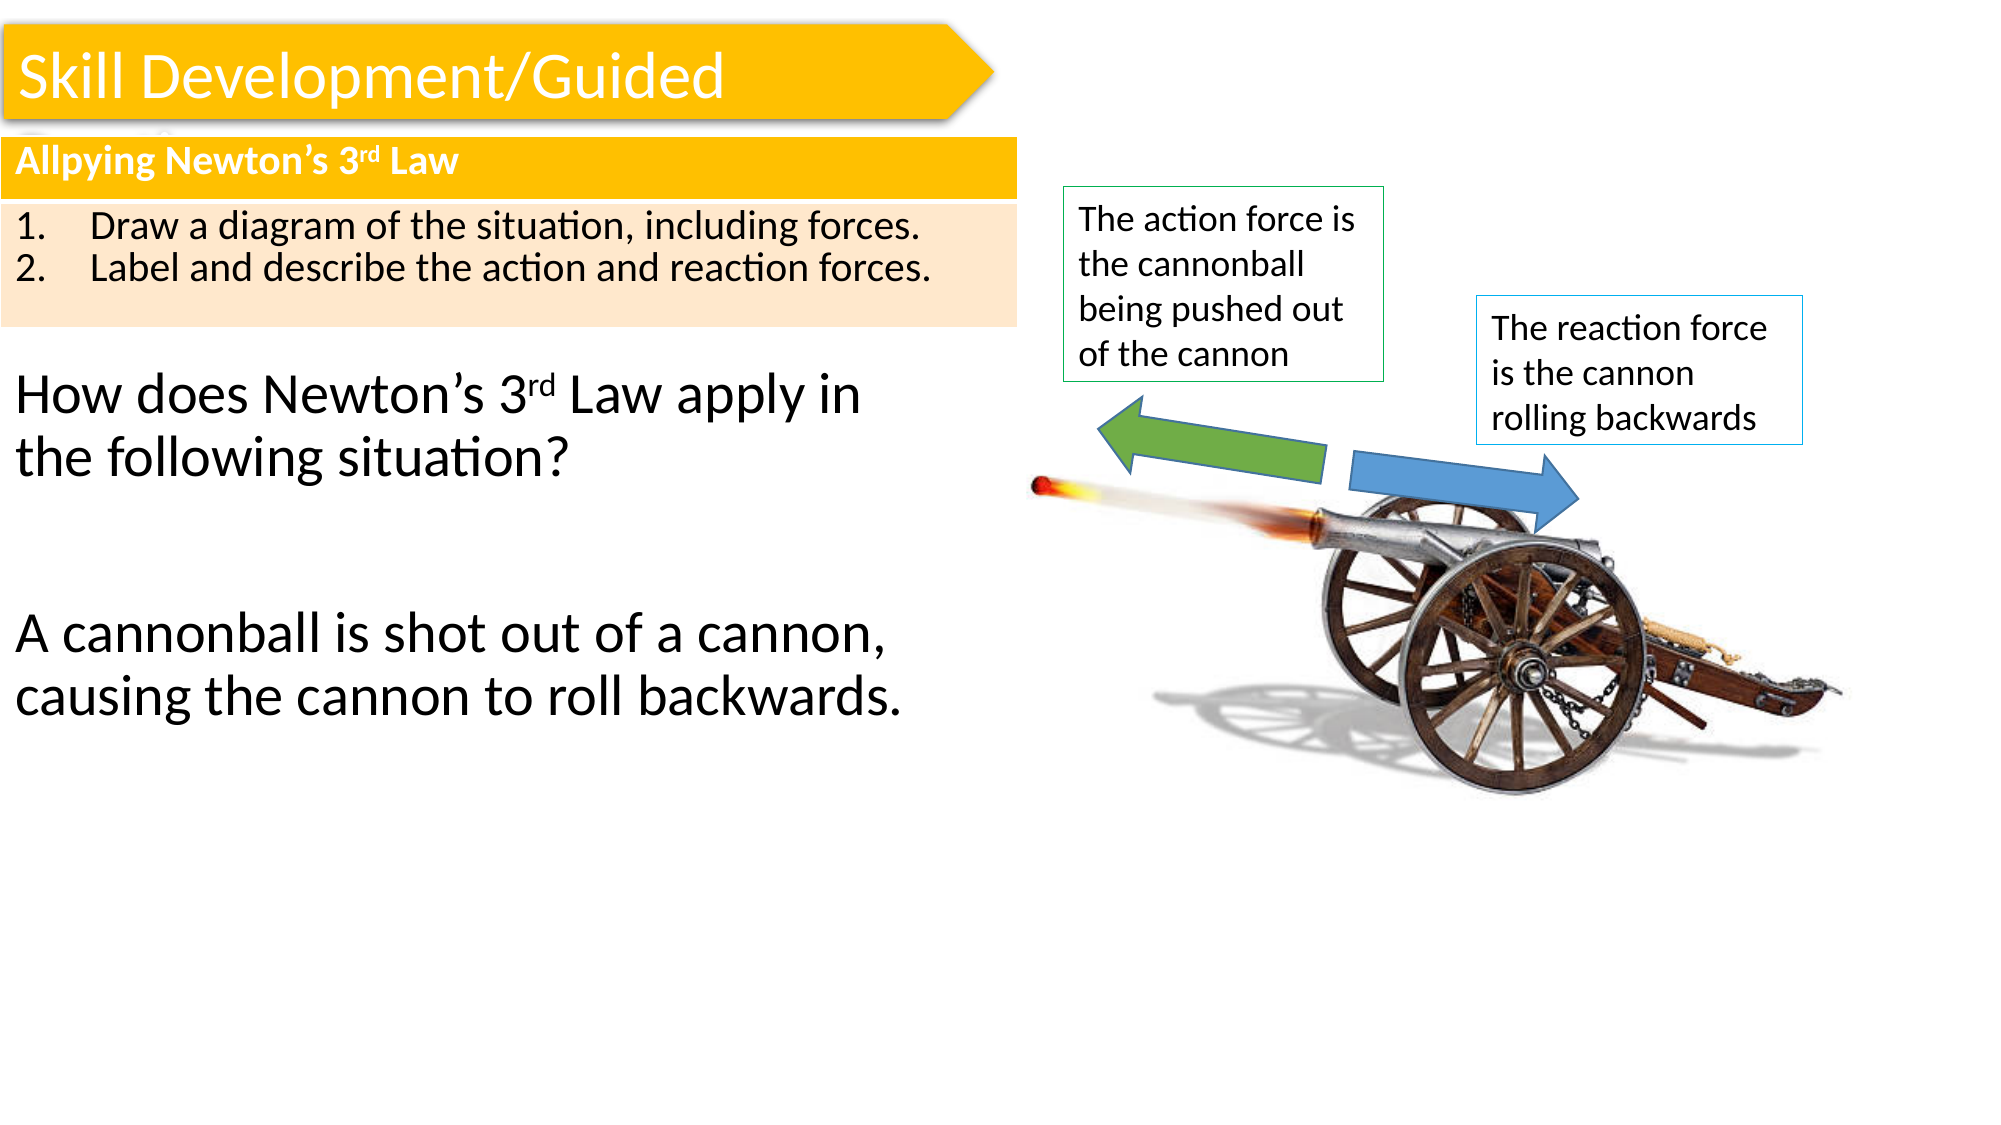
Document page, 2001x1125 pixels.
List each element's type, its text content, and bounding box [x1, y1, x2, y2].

picture [939, 362, 1896, 835]
text_box Skill Development/Guided Practice [3, 24, 995, 119]
picture [1478, 362, 1801, 443]
table_cell Draw a diagram of the situation, including forces. Label and describe the action and reaction forces. [1, 204, 1017, 327]
text_box The reaction force is the cannon rolling backwards [1476, 295, 1803, 362]
table_header Allpying Newton’s 3rd Law [1, 137, 1017, 199]
text_box The action force is the cannonball being pushed out of the cannon [1063, 186, 1384, 362]
text_box How does Newton’s 3rd Law apply in the following situation? A cannonball is shot out of a cannon, causing the cannon to roll backwards. [0, 355, 930, 856]
